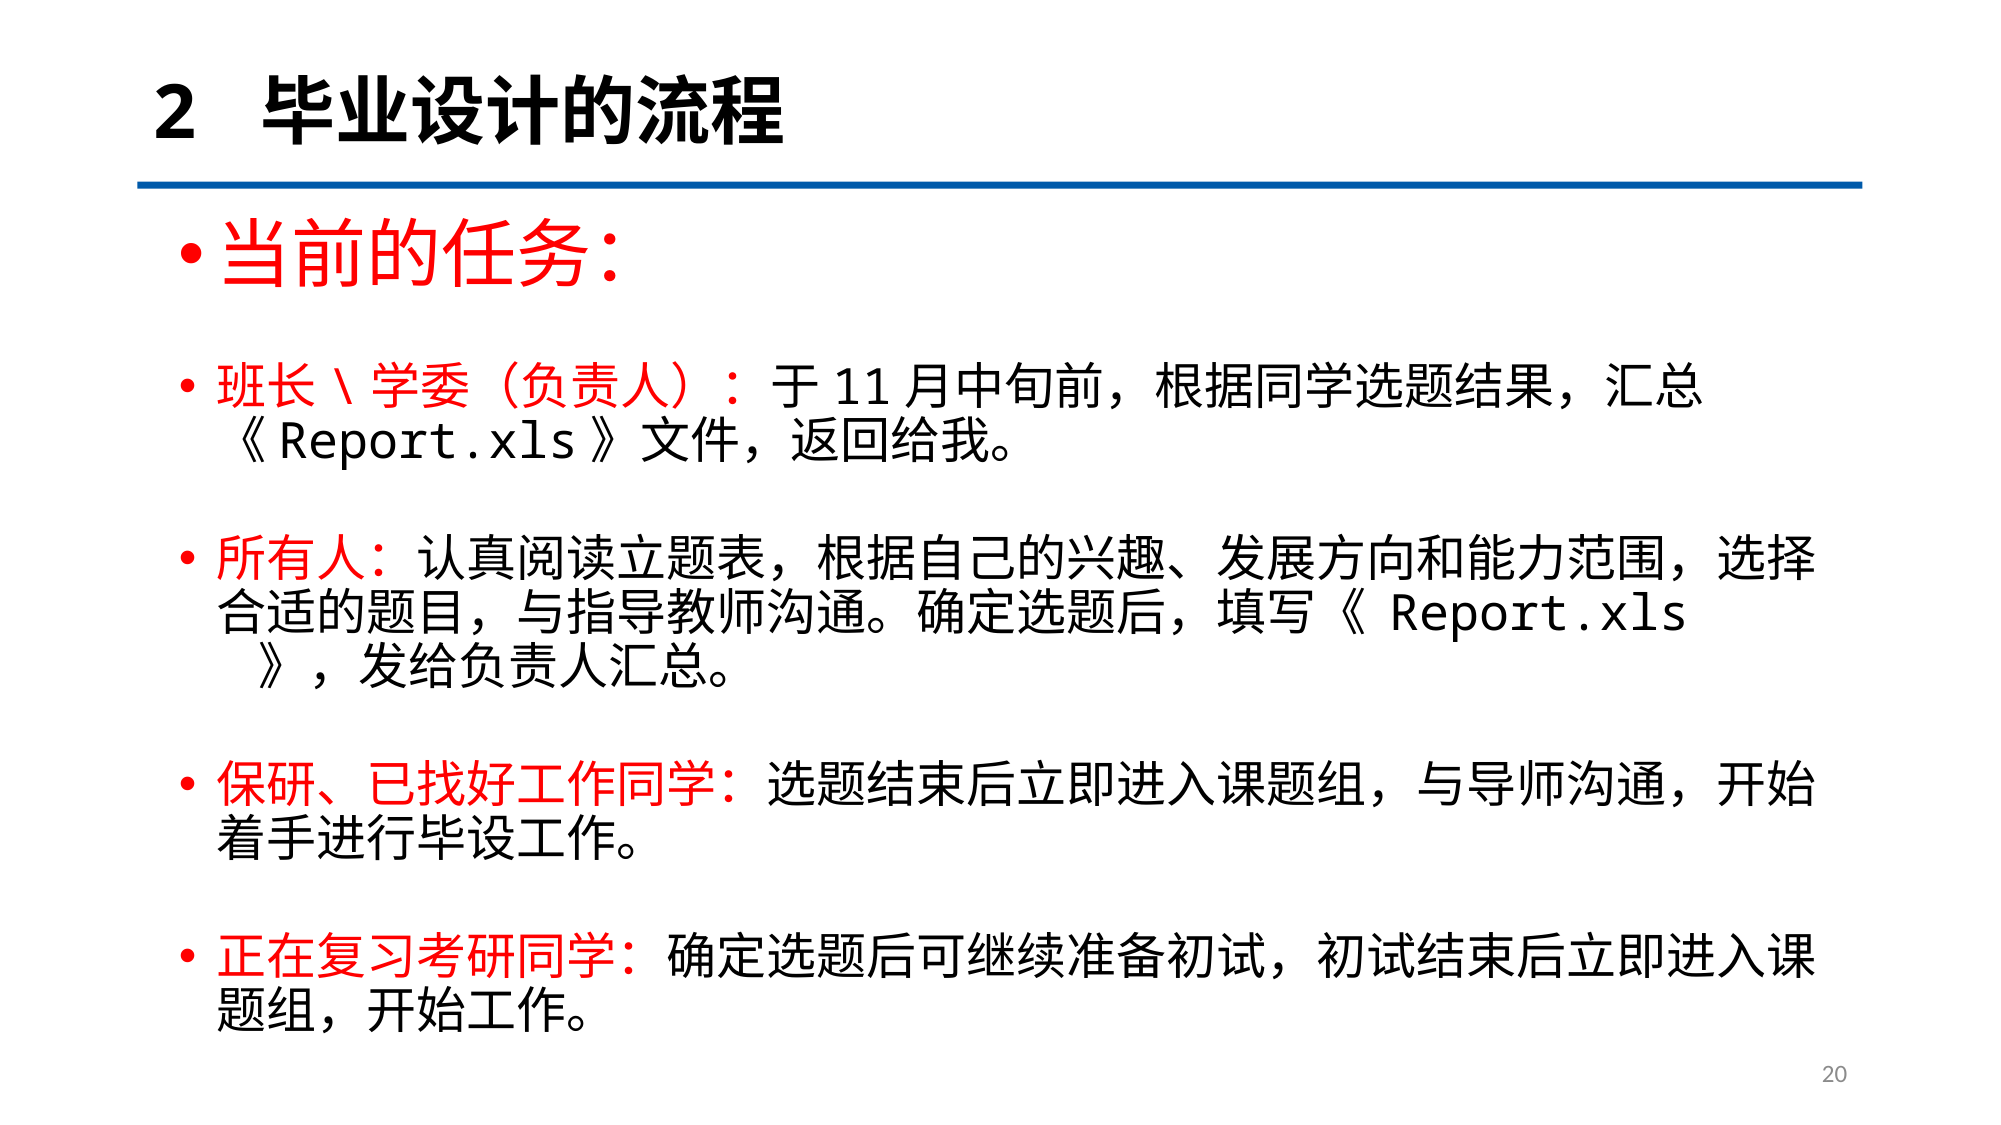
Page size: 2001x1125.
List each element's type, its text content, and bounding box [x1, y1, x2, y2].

slide_number 20 [1412, 1042, 1863, 1103]
title 2 毕业设计的流程 [137, 59, 1863, 169]
list 当前的任务： 班长\学委（负责人）：于11月中旬前，根据同学选题结果，汇总《Report.xls》文件，返回给我。 所有人：认真阅读立题表，根据自己的兴趣、发展方向和能力范围，选择合适的题目，与指导教师沟通。确定选题后，填写《 Report.xls 》，发给负责人汇总。 保研、已找好工作同学：选题结束后立即进入课题组，与导师沟通，开始着手进行毕设工作。 正在复习考研同学：确定选题后可继续准备初试，初试结束后立即进入课题组，开始工作。 [163, 208, 1837, 1043]
